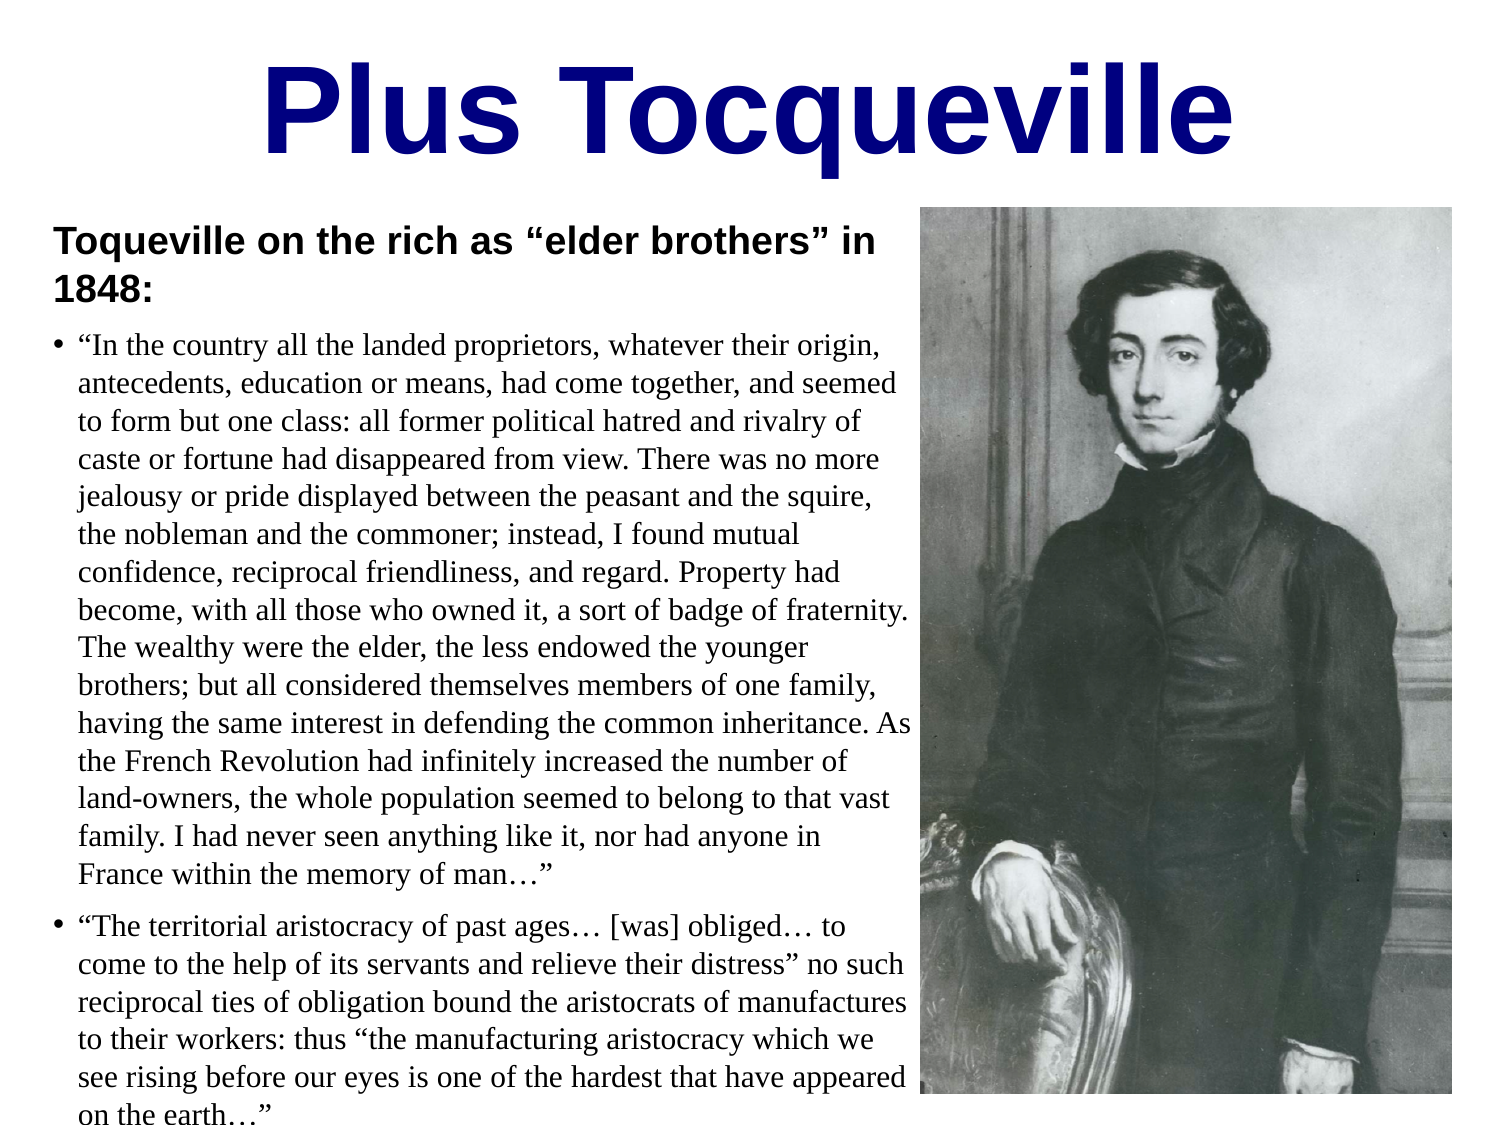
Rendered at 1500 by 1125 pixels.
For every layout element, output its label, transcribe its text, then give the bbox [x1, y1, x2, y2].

title Plus Tocqueville [44, 0, 1453, 209]
picture [919, 207, 1452, 1094]
list Toqueville on the rich as “elder brothers” in 1848: “In the country all the landed proprietors, whatever their origin, antecedents, education or means, had come together, and seemed to form but one class: all former political hatred and rivalry of caste or fortune had disappeared from view. There was no more jealousy or pride displayed between the peasant and the squire, the nobleman and the commoner; instead, I found mutual confidence, reciprocal friendliness, and regard. Property had become, with all those who owned it, a sort of badge of fraternity. The wealthy were the elder, the less endowed the younger brothers; but all considered themselves members of one family, having the same interest in defending the common inheritance. As the French Revolution had infinitely increased the number of land-owners, the whole population seemed to belong to that vast family. I had never seen anything like it, nor had anyone in France within the memory of man…” “The territorial aristocracy of past ages… [was] obliged… to come to the help of its servants and relieve their distress” no such reciprocal ties of obligation bound the aristocrats of manufactures to their workers: thus “the manufacturing aristocracy which we see rising before our eyes is one of the hardest that have appeared on the earth…” [44, 207, 919, 1094]
